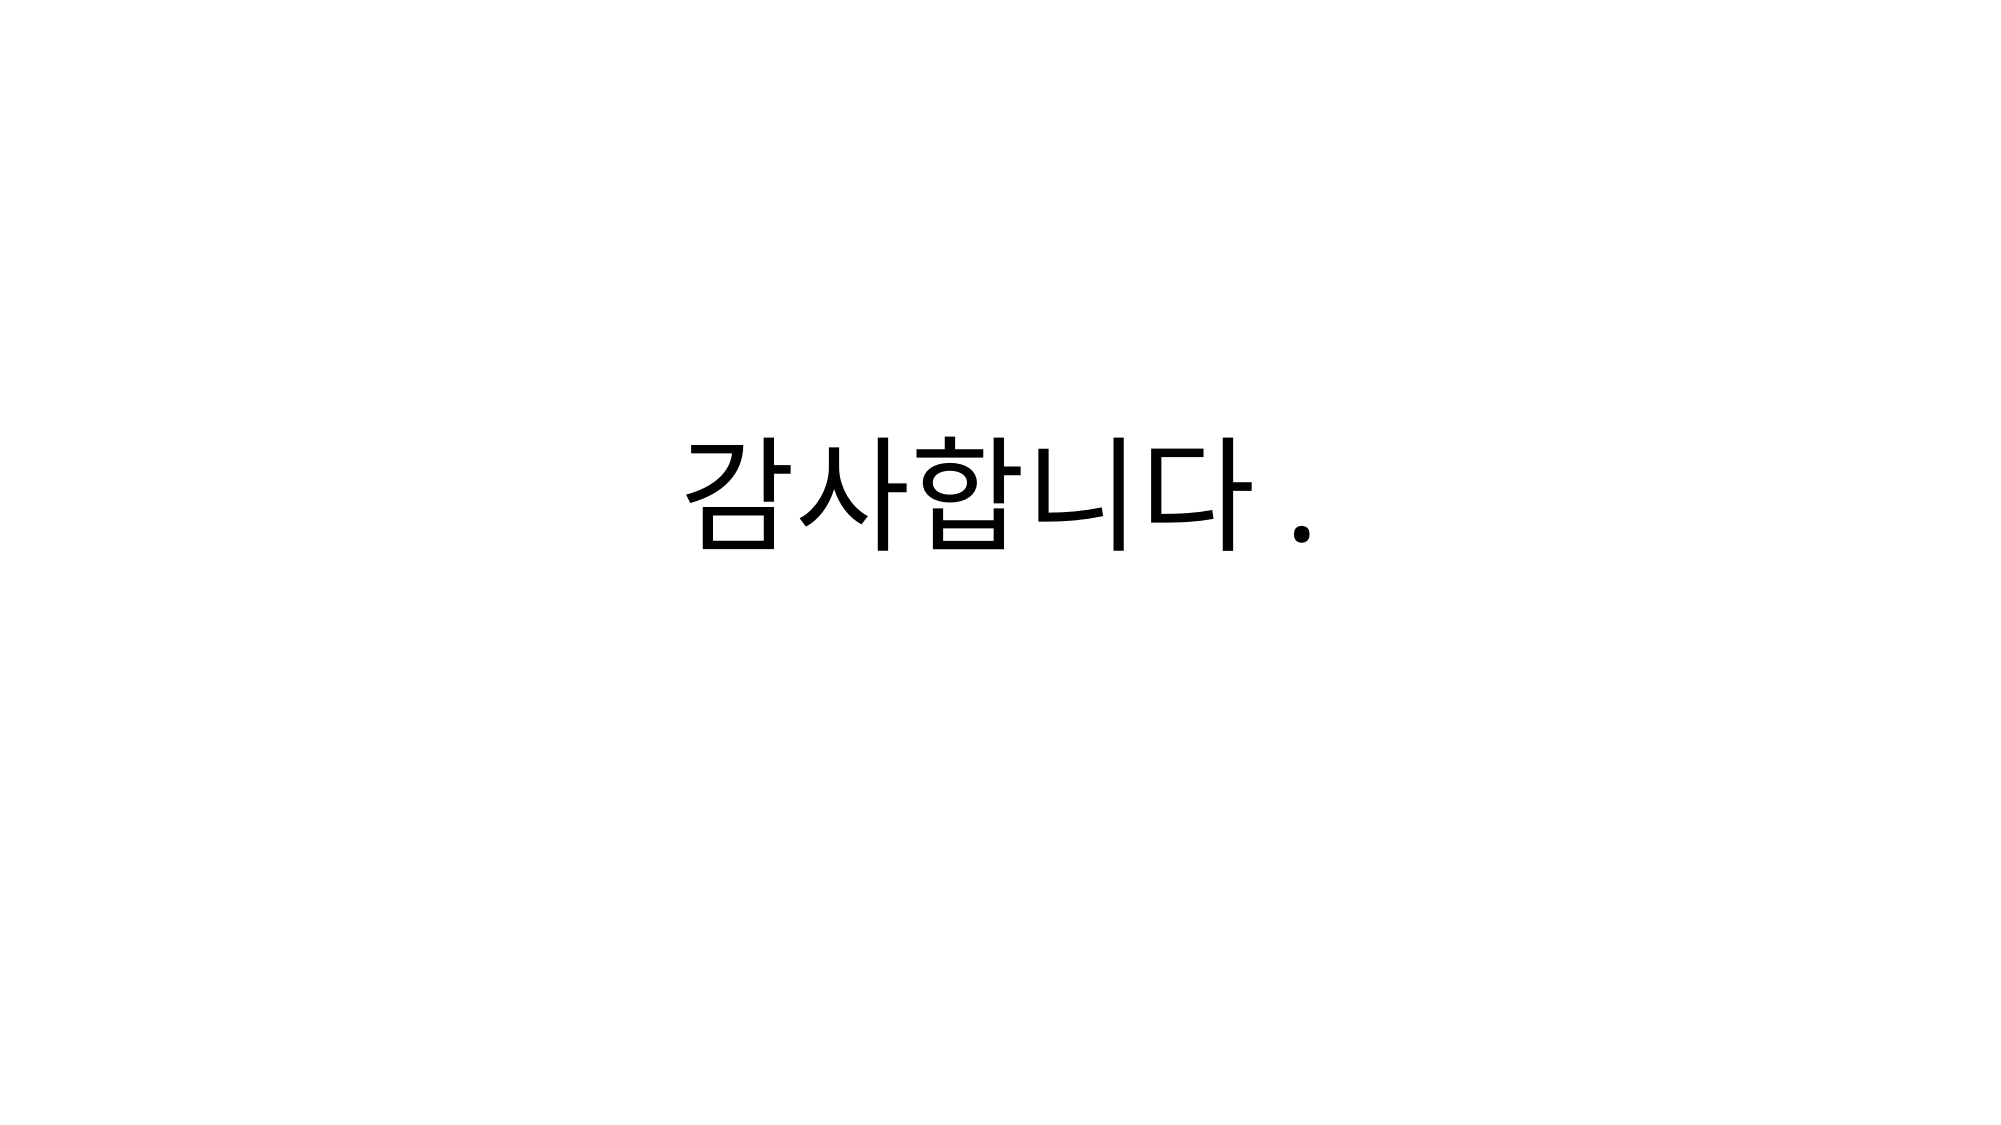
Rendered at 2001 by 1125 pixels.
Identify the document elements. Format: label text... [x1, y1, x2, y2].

title 감사합니다. [249, 184, 1750, 576]
